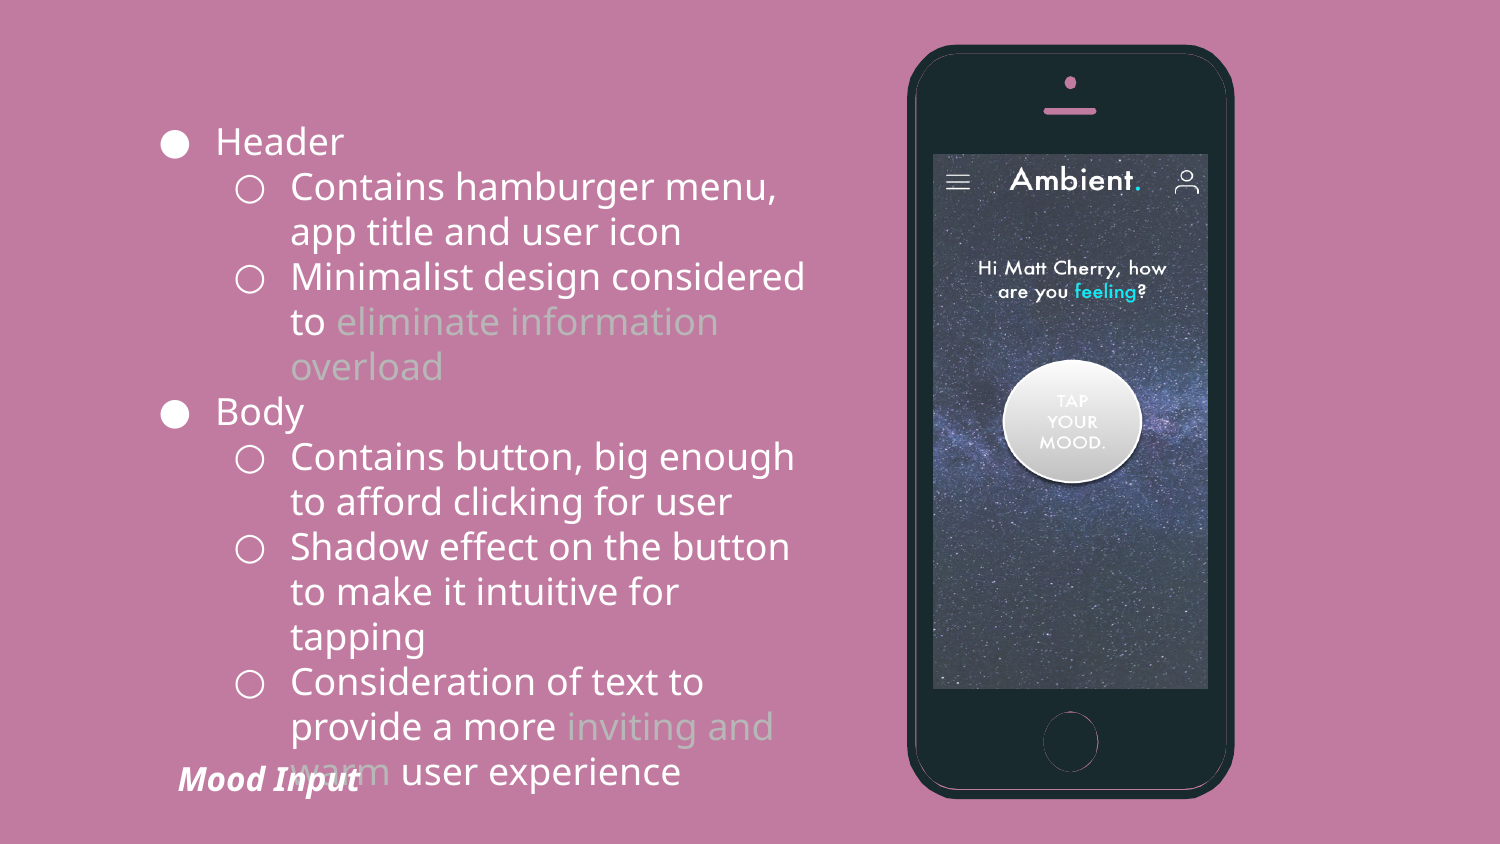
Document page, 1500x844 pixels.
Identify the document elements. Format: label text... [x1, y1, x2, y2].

text_box Mood Input [162, 743, 469, 799]
picture [929, 150, 1214, 692]
text_box [907, 45, 1234, 799]
text_box Header Contains hamburger menu, app title and user icon Minimalist design considered to eliminate information overload Body Contains button, big enough to afford clicking for user Shadow effect on the button to make it intuitive for tapping Consideration of text to provide a more inviting and warm user experience [124, 102, 822, 707]
